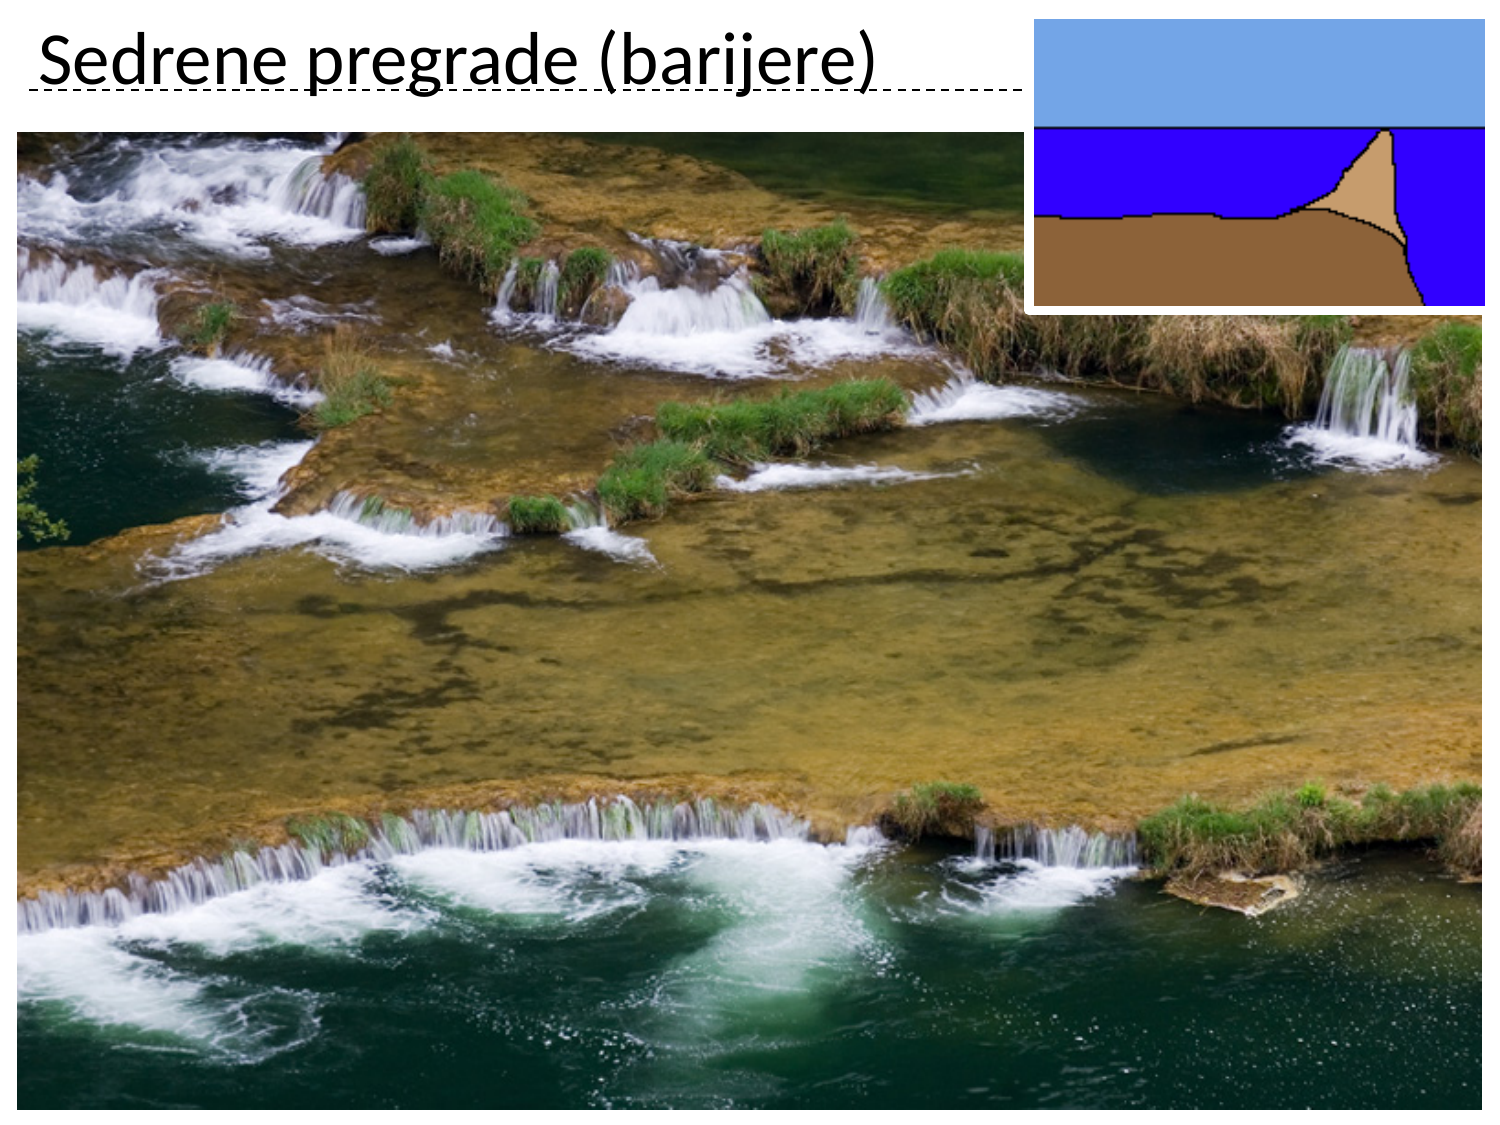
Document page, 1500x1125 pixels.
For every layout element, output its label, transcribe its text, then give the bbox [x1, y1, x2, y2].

title Sedrene pregrade (barijere) [23, 7, 1477, 102]
picture [17, 18, 1485, 1110]
